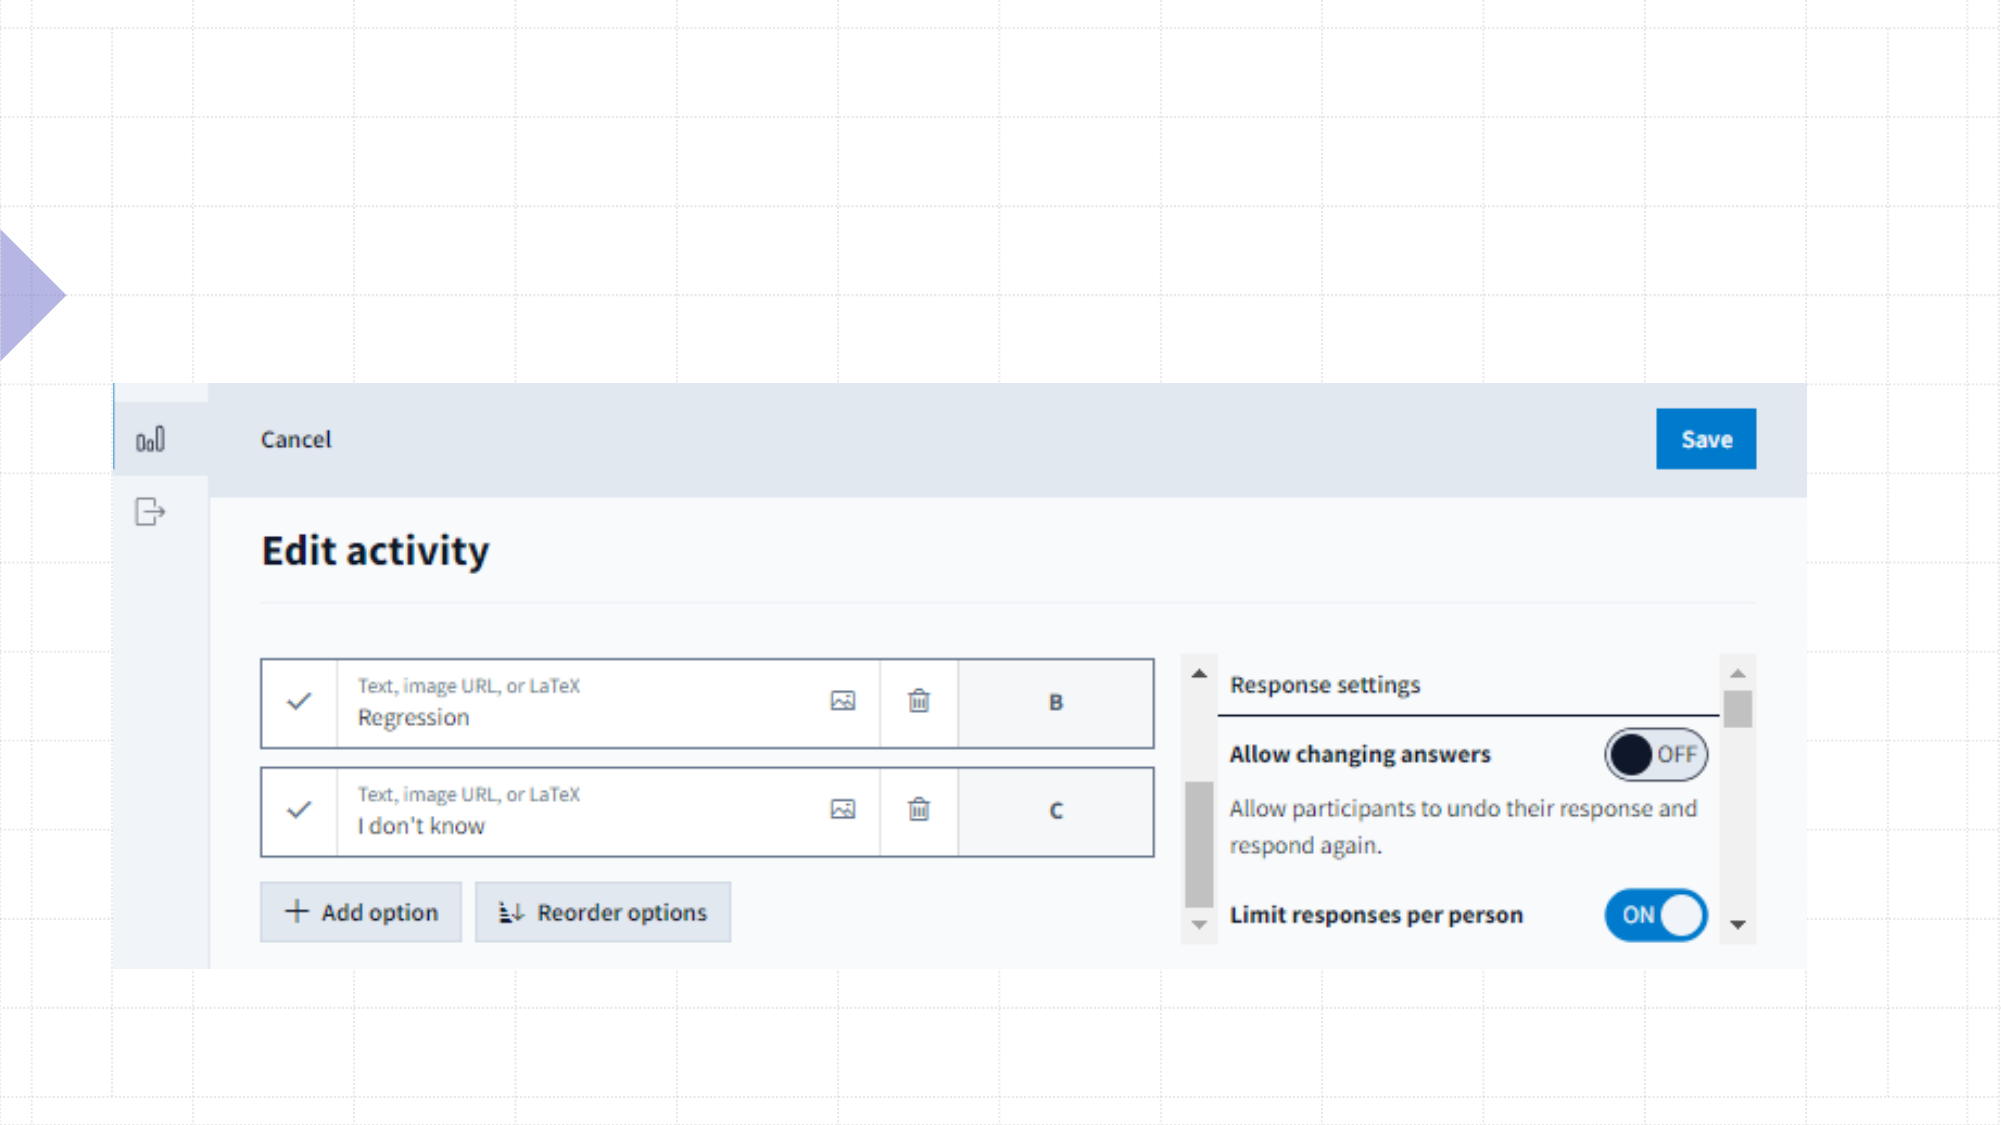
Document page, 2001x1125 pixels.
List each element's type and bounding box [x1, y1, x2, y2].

picture [113, 383, 1807, 969]
